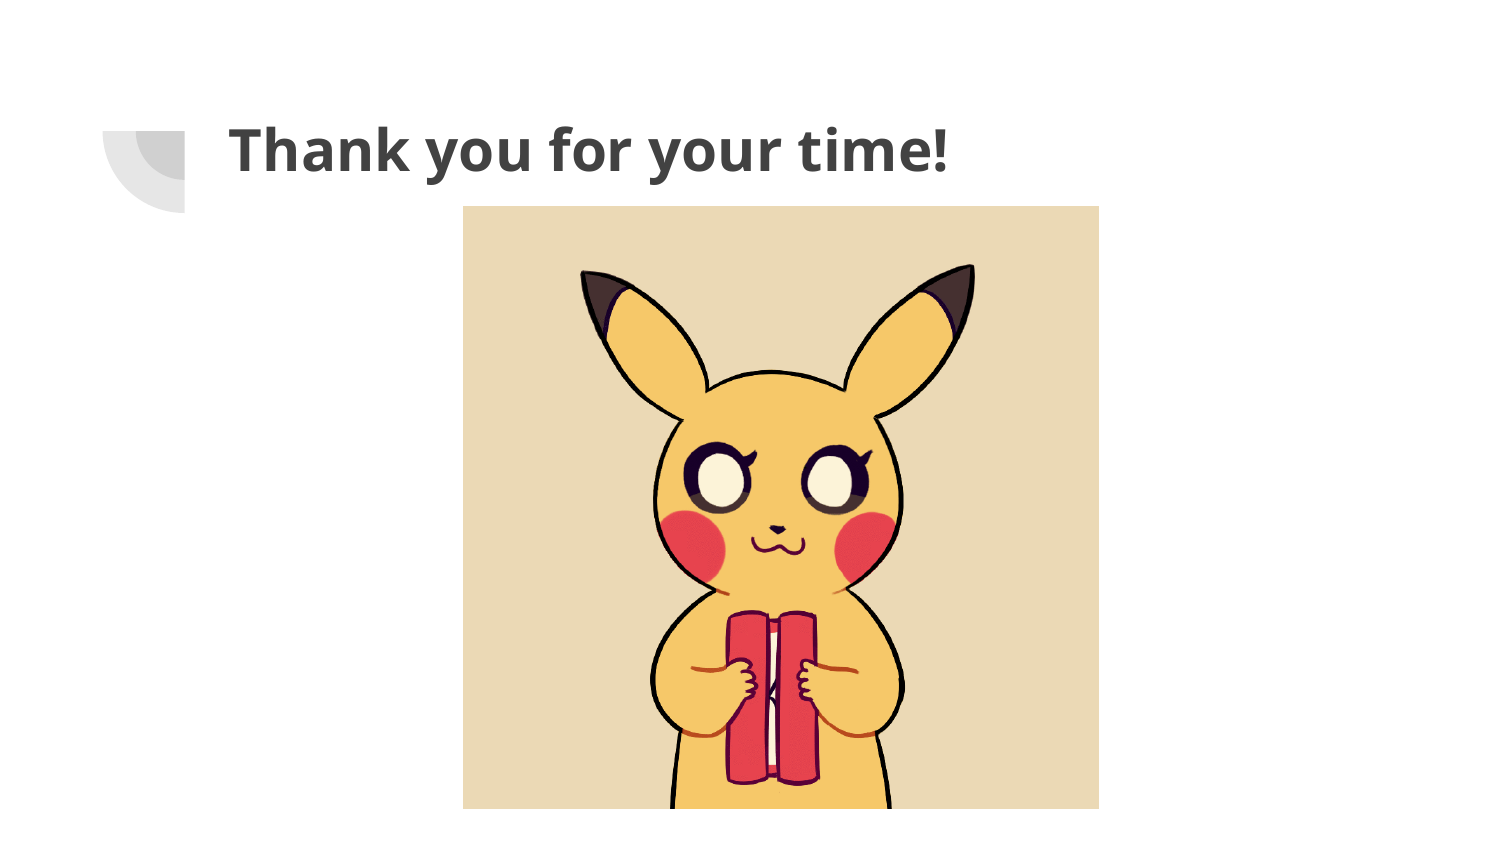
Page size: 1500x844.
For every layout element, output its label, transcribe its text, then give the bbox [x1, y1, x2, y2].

picture [463, 205, 1099, 810]
title Thank you for your time! [213, 98, 1368, 263]
